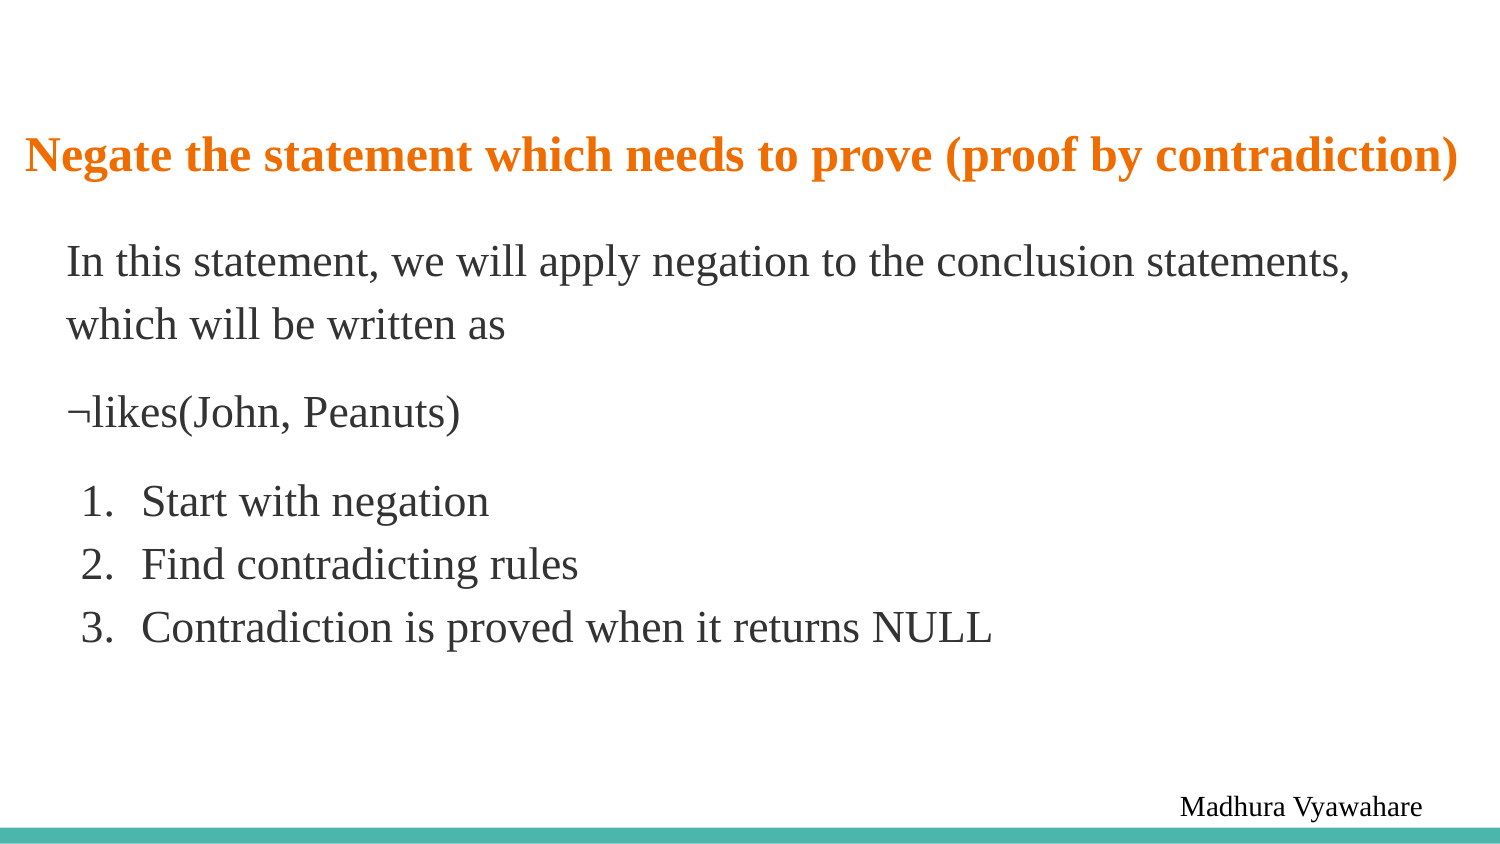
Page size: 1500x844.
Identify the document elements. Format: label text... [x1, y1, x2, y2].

list In this statement, we will apply negation to the conclusion statements, which will be written as ¬likes(John, Peanuts) Start with negation Find contradicting rules Contradiction is proved when it returns NULL [51, 207, 1449, 750]
title Negate the statement which needs to prove (proof by contradiction) [9, 72, 1481, 189]
